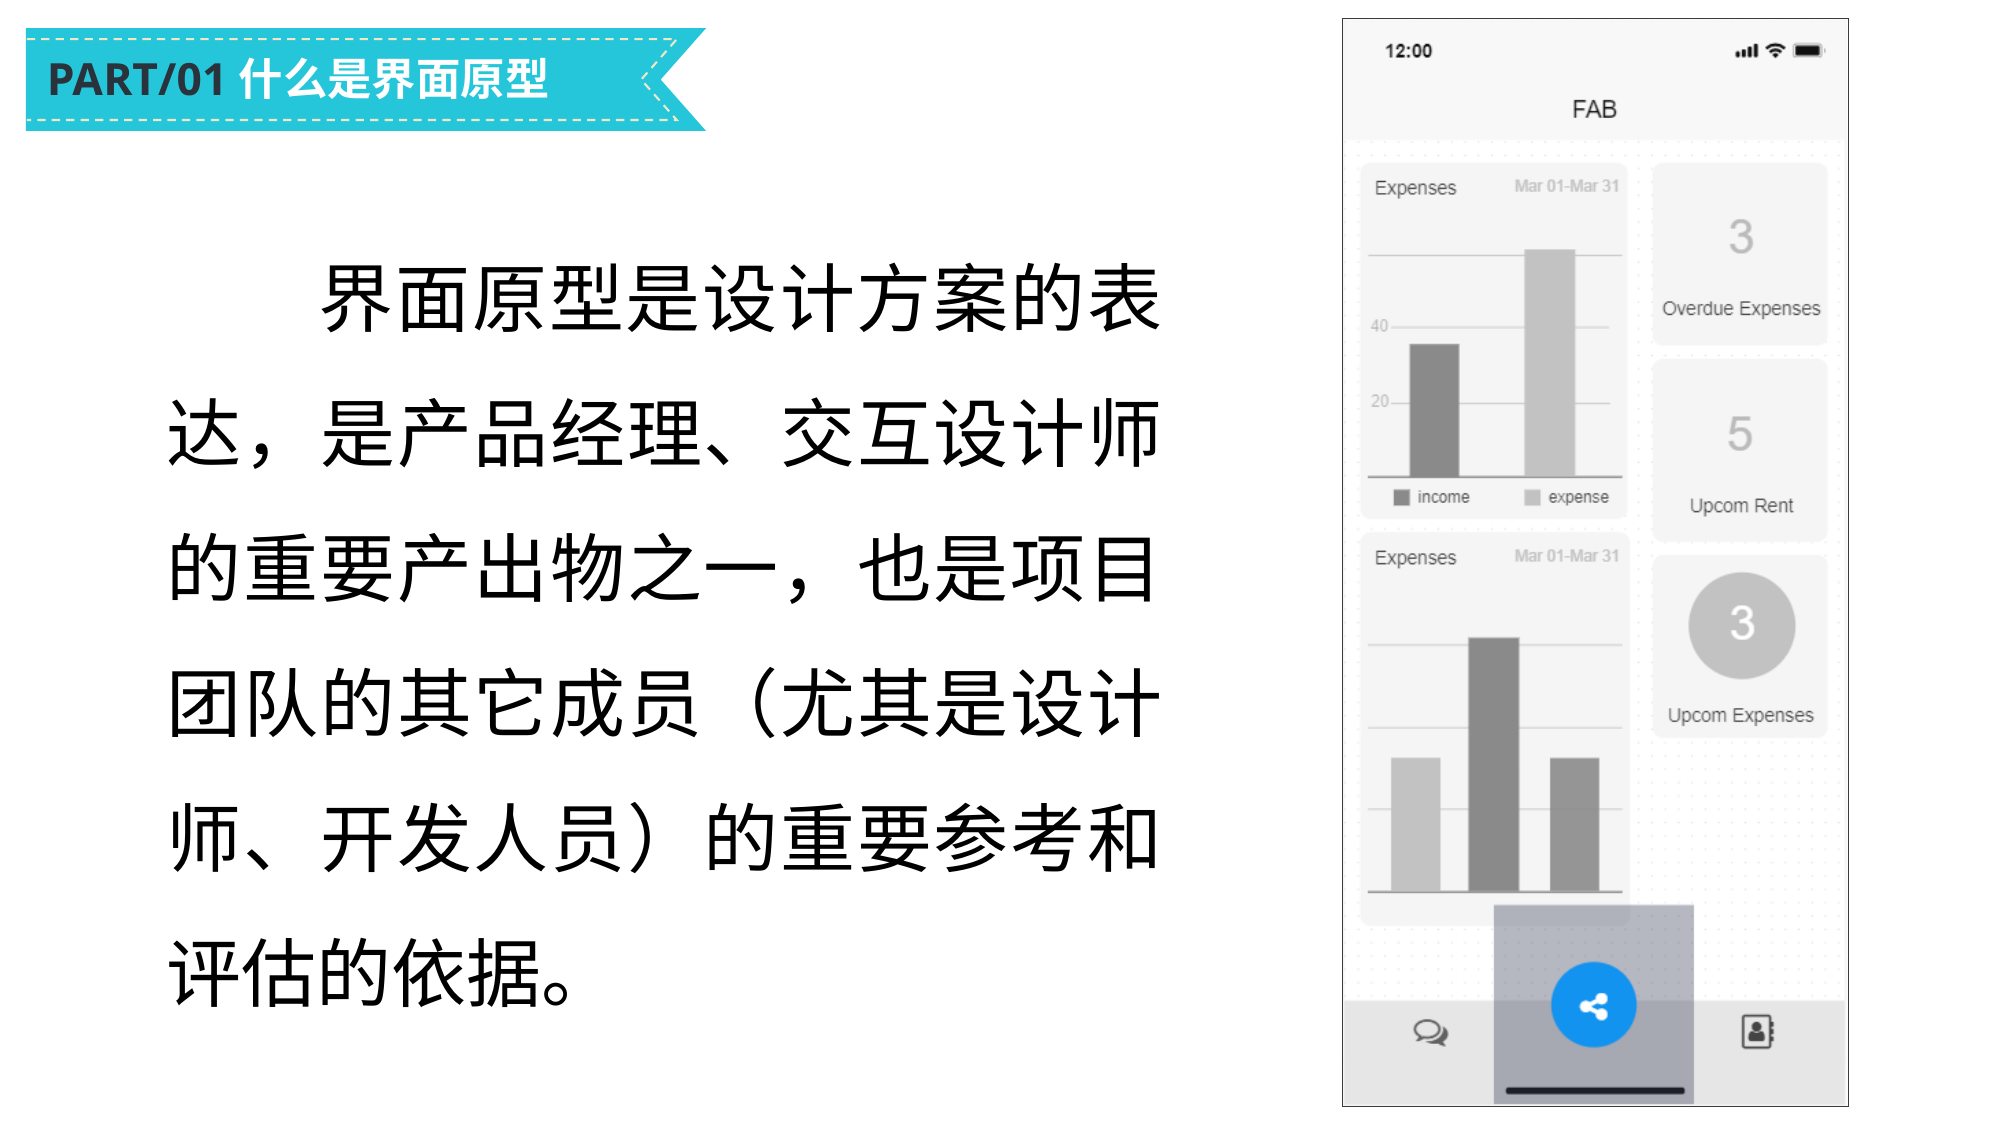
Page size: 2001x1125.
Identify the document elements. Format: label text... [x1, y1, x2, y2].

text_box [25, 28, 706, 131]
text_box 界面原型是设计方案的表达，是产品经理、交互设计师的重要产出物之一，也是项目团队的其它成员（尤其是设计师、开发人员）的重要参考和评估的依据。 [152, 199, 1179, 1024]
picture [1342, 18, 1849, 1107]
